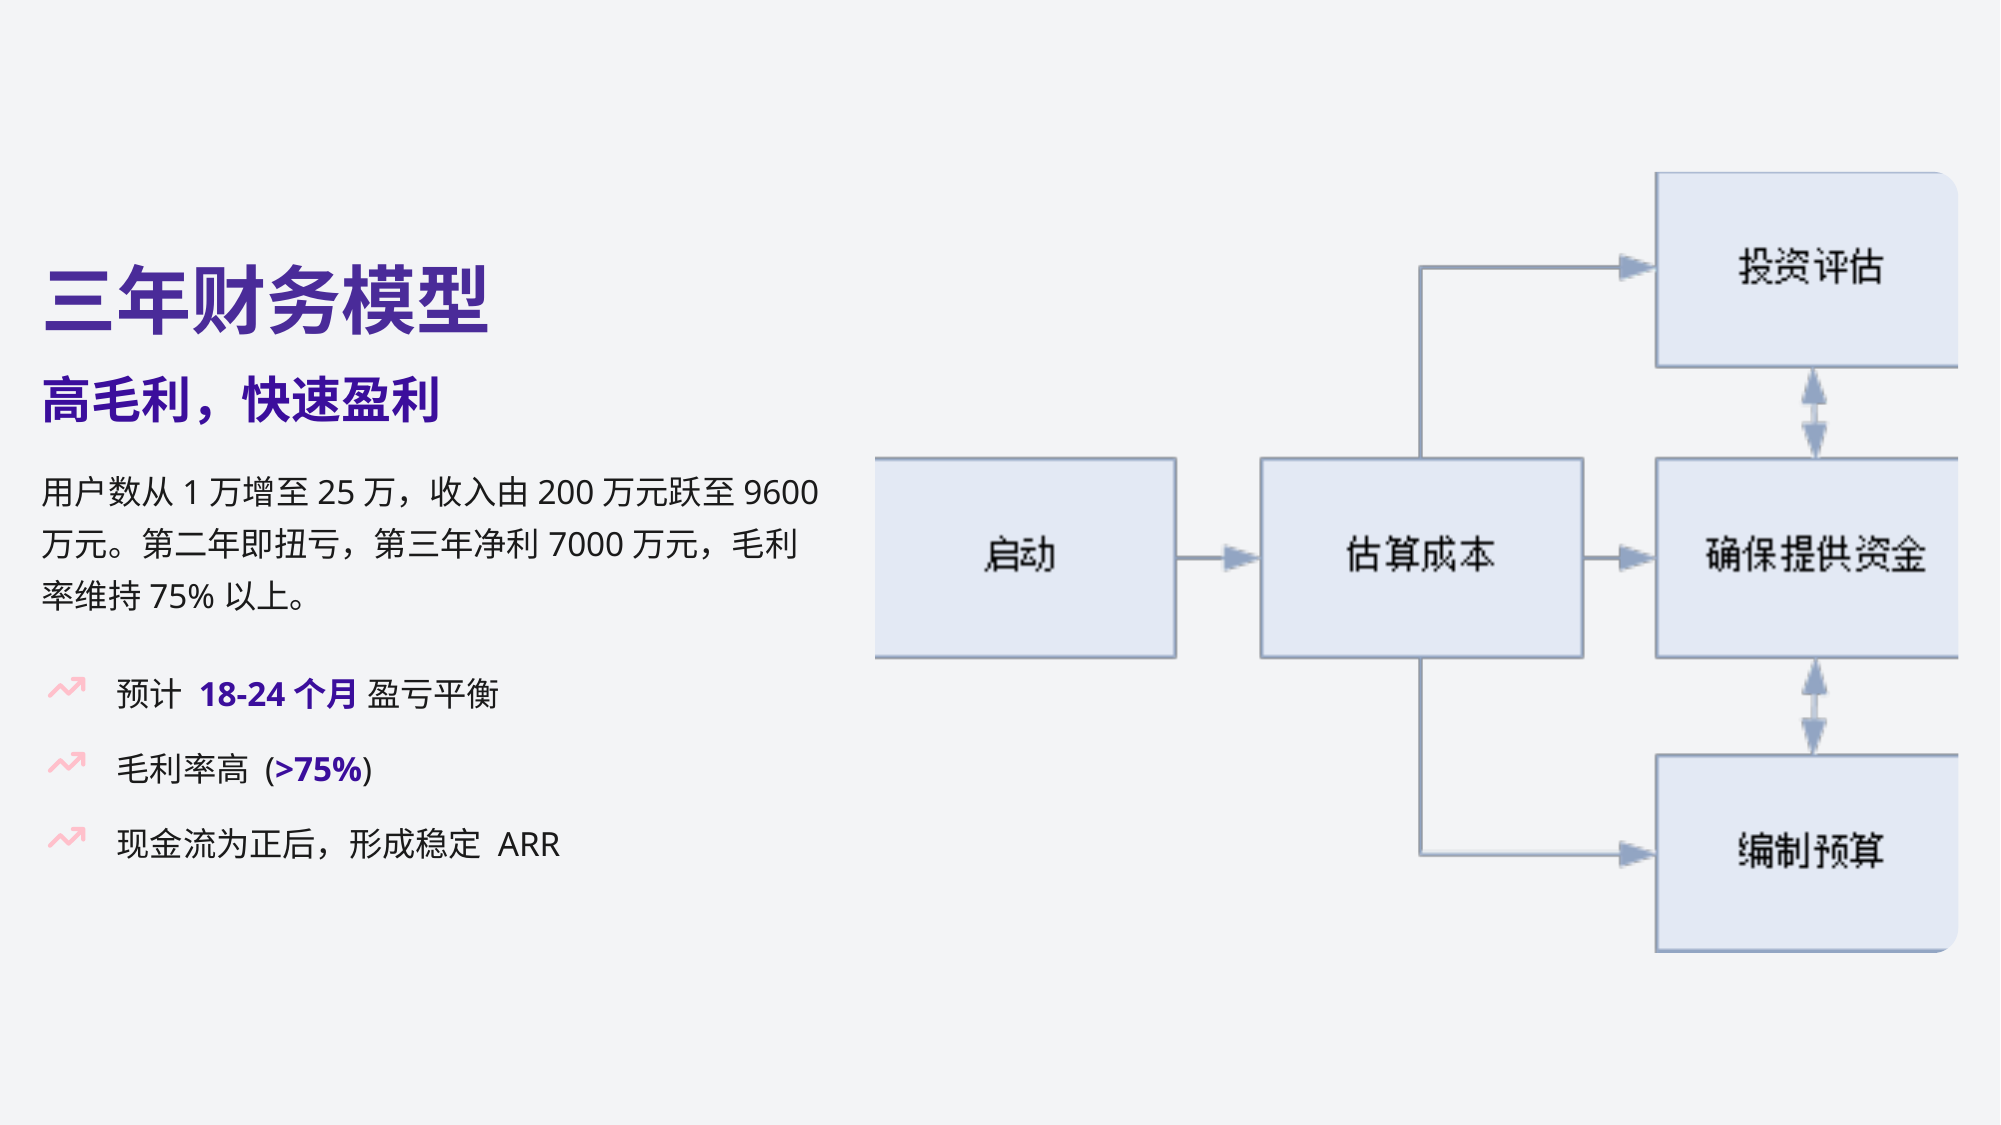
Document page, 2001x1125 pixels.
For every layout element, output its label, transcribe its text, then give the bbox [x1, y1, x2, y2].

text_box [47, 676, 86, 698]
text_box [47, 751, 86, 773]
text_box 现金流为正后，形成稳定 ARR [116, 812, 580, 863]
text_box 用户数从1万增至25万，收入由200万元跃至9600万元。第二年即扭亏，第三年净利7000万元，毛利率维持75%以上。 [41, 462, 825, 613]
text_box 毛利率高 (>75%) [116, 737, 396, 788]
text_box 高毛利，快速盈利 [41, 362, 834, 430]
text_box 三年财务模型 [41, 262, 846, 346]
picture [874, 171, 1959, 954]
text_box 预计 18-24个月 盈亏平衡 [116, 662, 523, 713]
text_box [47, 826, 86, 848]
